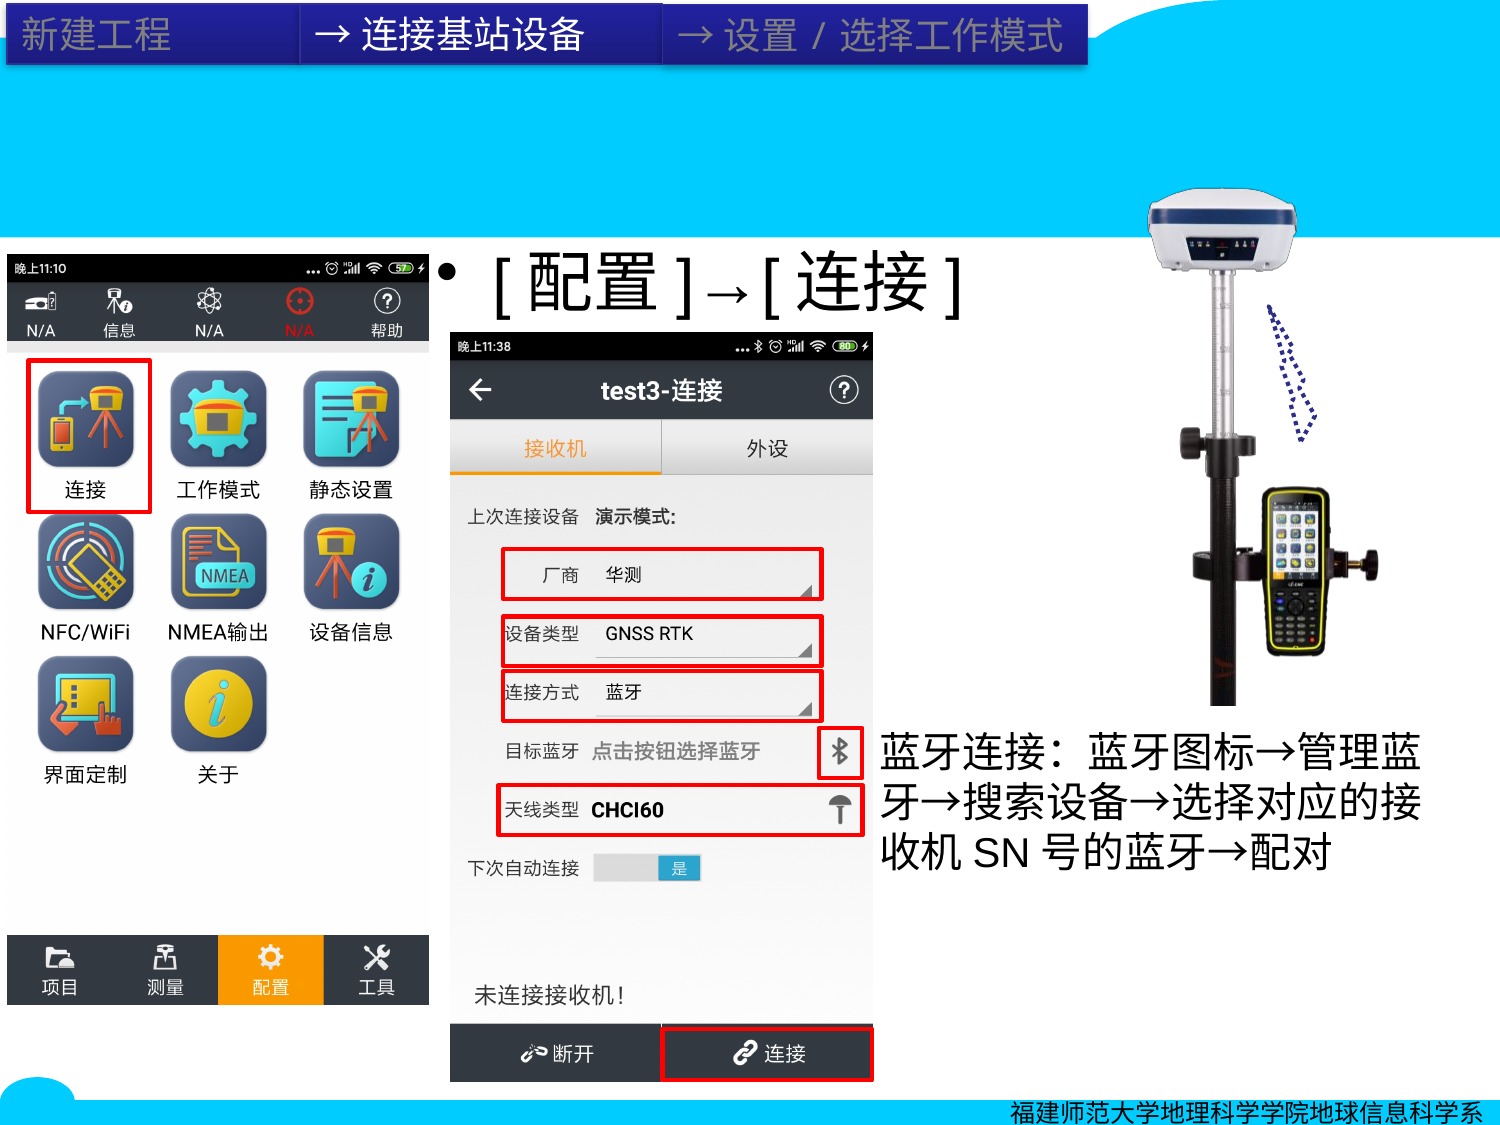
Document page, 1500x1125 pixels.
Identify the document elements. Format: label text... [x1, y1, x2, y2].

text_box 新建工程 [6, 3, 298, 65]
text_box 蓝牙连接：蓝牙图标→管理蓝牙→搜索设备→选择对应的接收机SN号的蓝牙→配对 [878, 718, 1475, 934]
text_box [1115, 167, 1421, 706]
text_box →设置/选择工作模式 [662, 4, 1088, 65]
picture [6, 254, 430, 1006]
list [配置]→[连接] [420, 232, 1110, 334]
text_box →连接基站设备 [299, 3, 663, 65]
picture [450, 331, 873, 1083]
